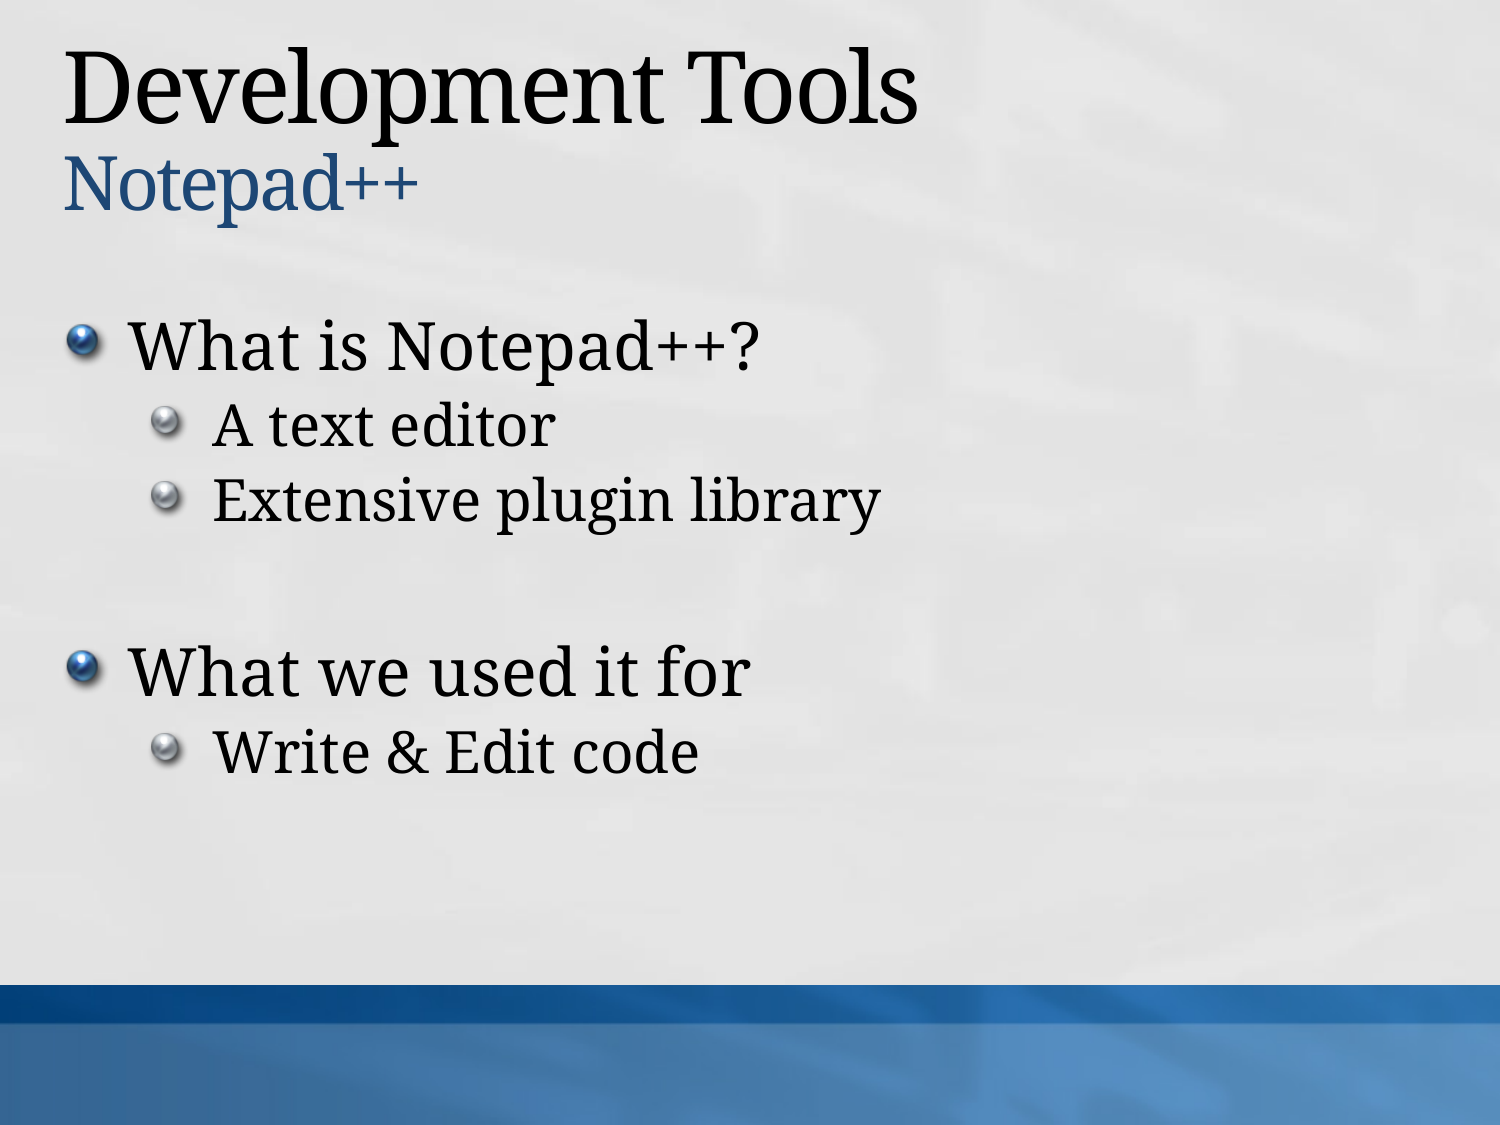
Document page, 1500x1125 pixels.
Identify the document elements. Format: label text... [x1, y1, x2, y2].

picture [0, 0, 1500, 1125]
title Development Tools Notepad++ [62, 37, 1438, 229]
list What is Notepad++? A text editor Extensive plugin library What we used it for Write & Edit code [62, 312, 1438, 975]
